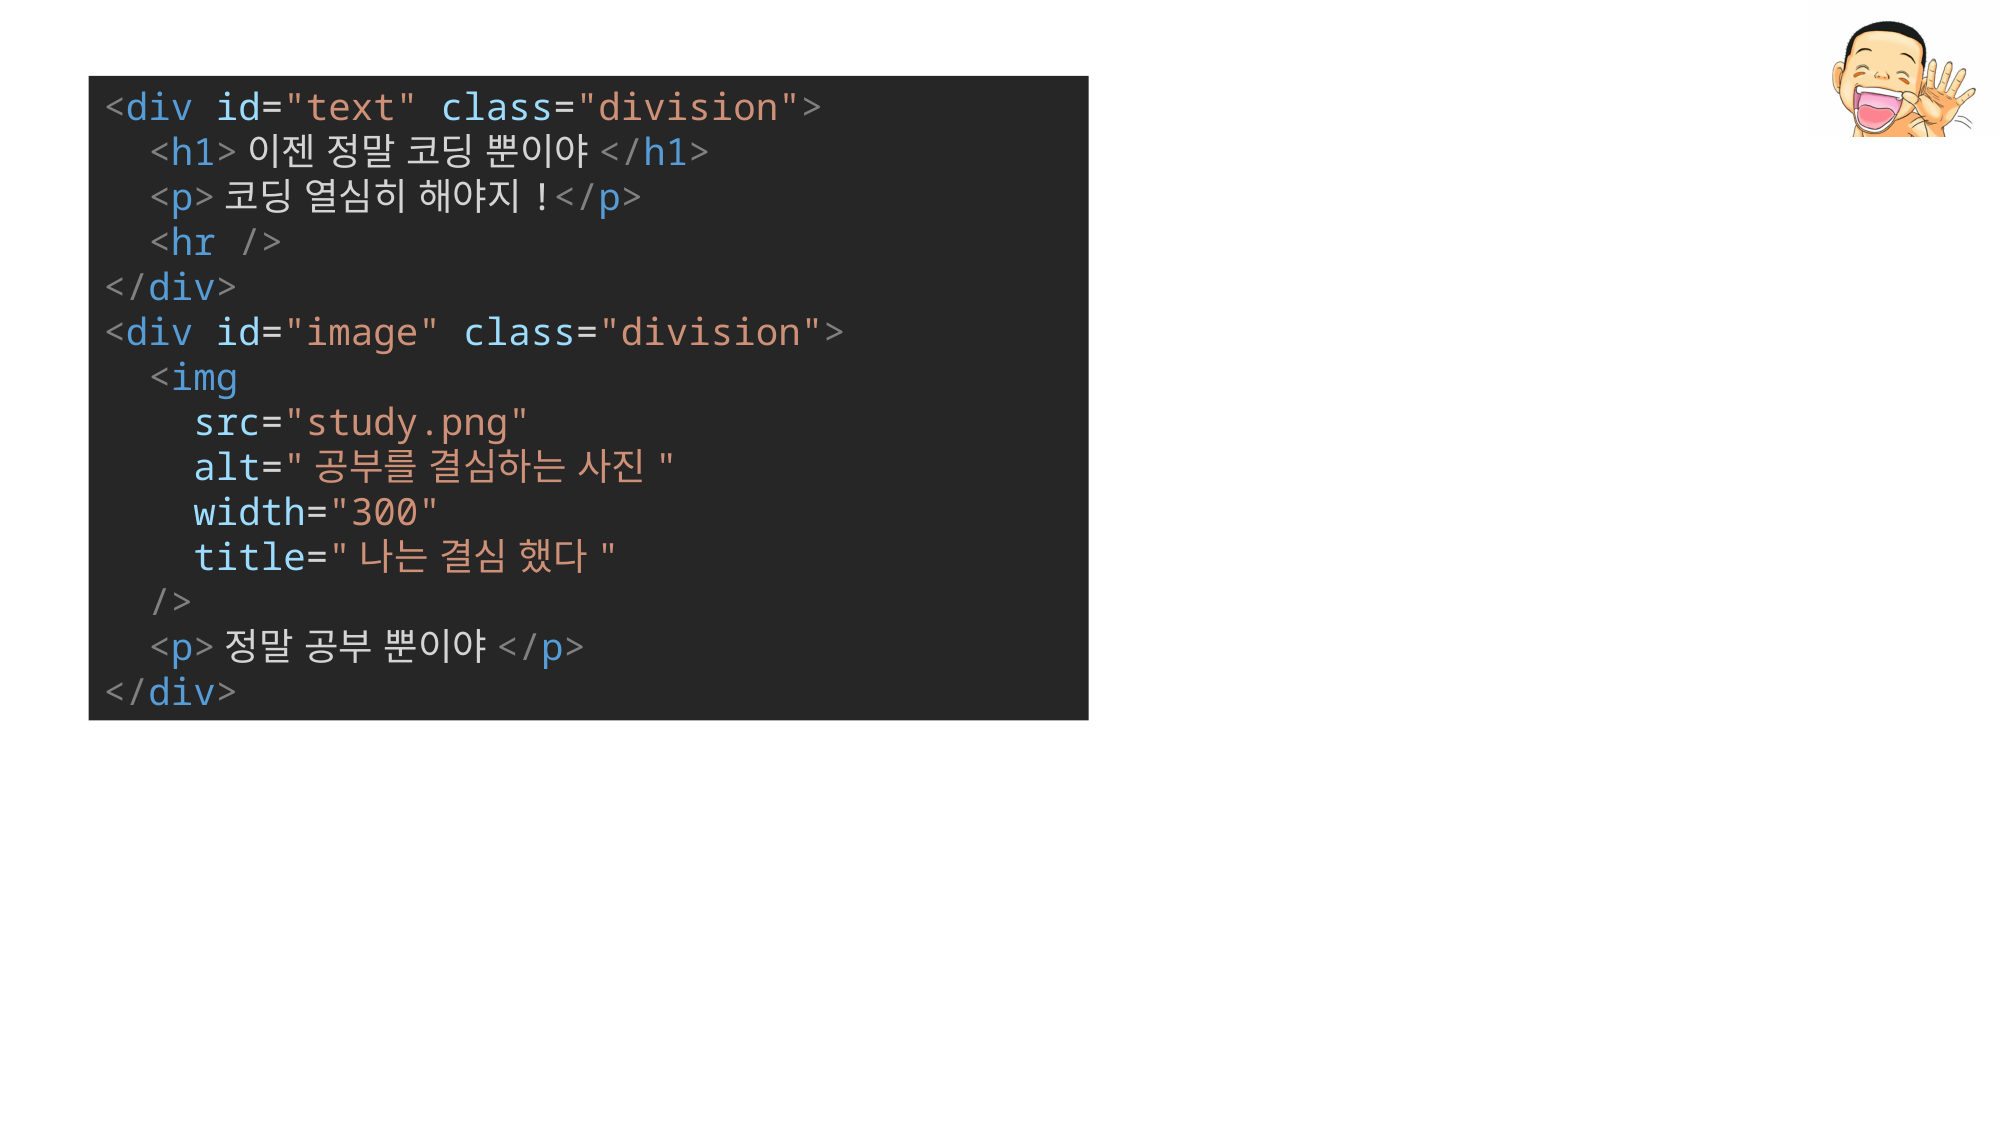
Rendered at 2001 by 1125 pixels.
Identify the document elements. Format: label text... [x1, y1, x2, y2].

text_box <div id="text" class="division"> <h1>이젠 정말 코딩 뿐이야</h1> <p>코딩 열심히 해야지!</p> <hr /> </div> <div id="image" class="division"> <img src="study.png" alt="공부를 결심하는 사진" width="300" title="나는 결심 했다" /> <p>정말 공부 뿐이야</p> </div> [88, 75, 1089, 721]
picture [1808, 0, 2000, 137]
